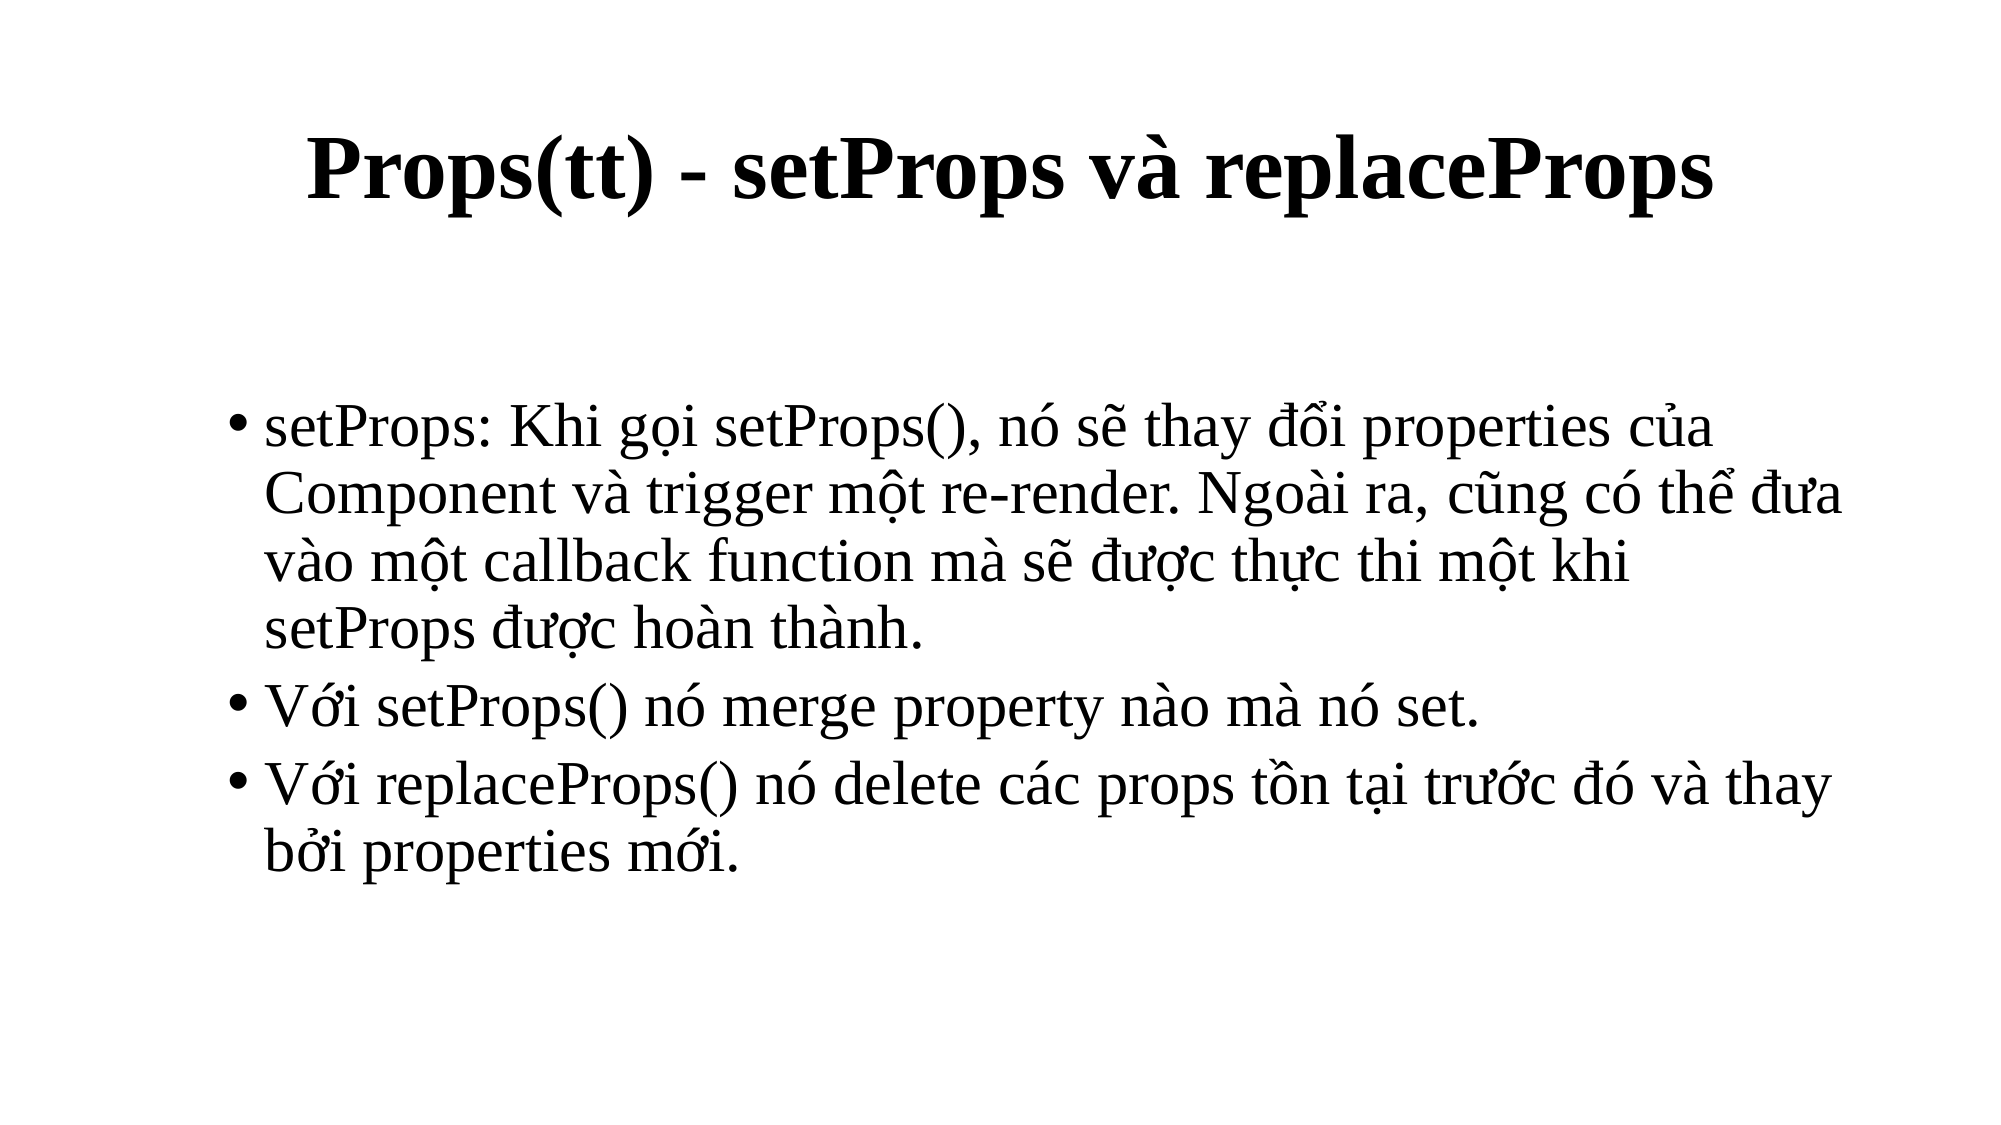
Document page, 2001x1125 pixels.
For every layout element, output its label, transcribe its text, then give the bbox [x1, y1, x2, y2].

list setProps: Khi gọi setProps(), nó sẽ thay đổi properties của Component và trigger một re-render. Ngoài ra, cũng có thể đưa vào một callback function mà sẽ được thực thi một khi setProps được hoàn thành. Với setProps() nó merge property nào mà nó set. Với replaceProps() nó delete các props tồn tại trước đó và thay bởi properties mới. [137, 299, 1863, 1074]
title Props(tt) - setProps và replaceProps [137, 59, 1863, 278]
